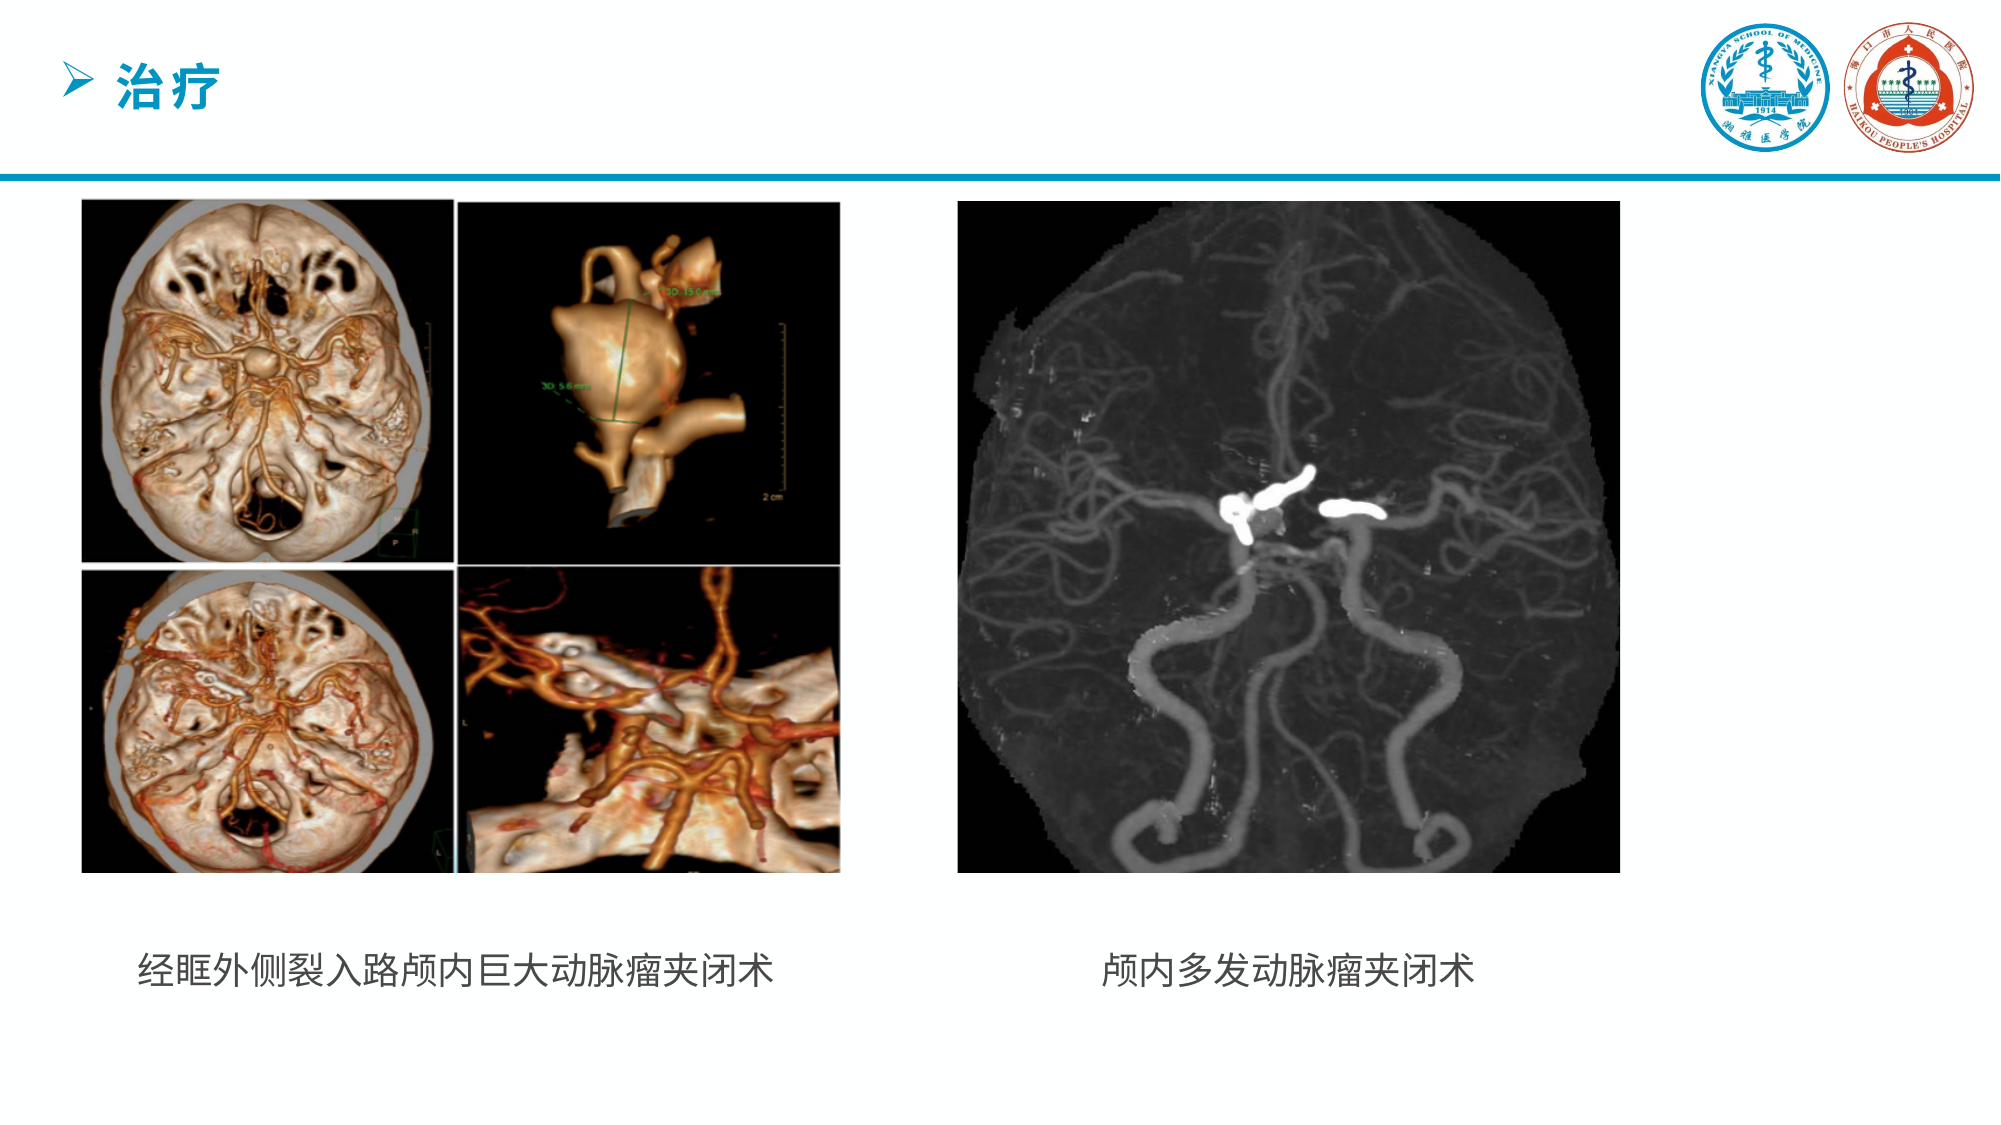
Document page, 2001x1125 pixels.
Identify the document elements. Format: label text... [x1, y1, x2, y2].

text_box 经眶外侧裂入路颅内巨大动脉瘤夹闭术 [123, 940, 791, 1000]
picture [81, 193, 841, 873]
picture [957, 201, 1621, 873]
text_box 治疗 [44, 48, 613, 123]
text_box 颅内多发动脉瘤夹闭术 [1086, 940, 1492, 1000]
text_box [1700, 22, 1974, 153]
text_box [0, 173, 2000, 182]
text_box 您的内容打在这里，或者通过复制您的文本后，在此框中选择粘贴，并选择只保留文字。 [137, 942, 872, 1049]
